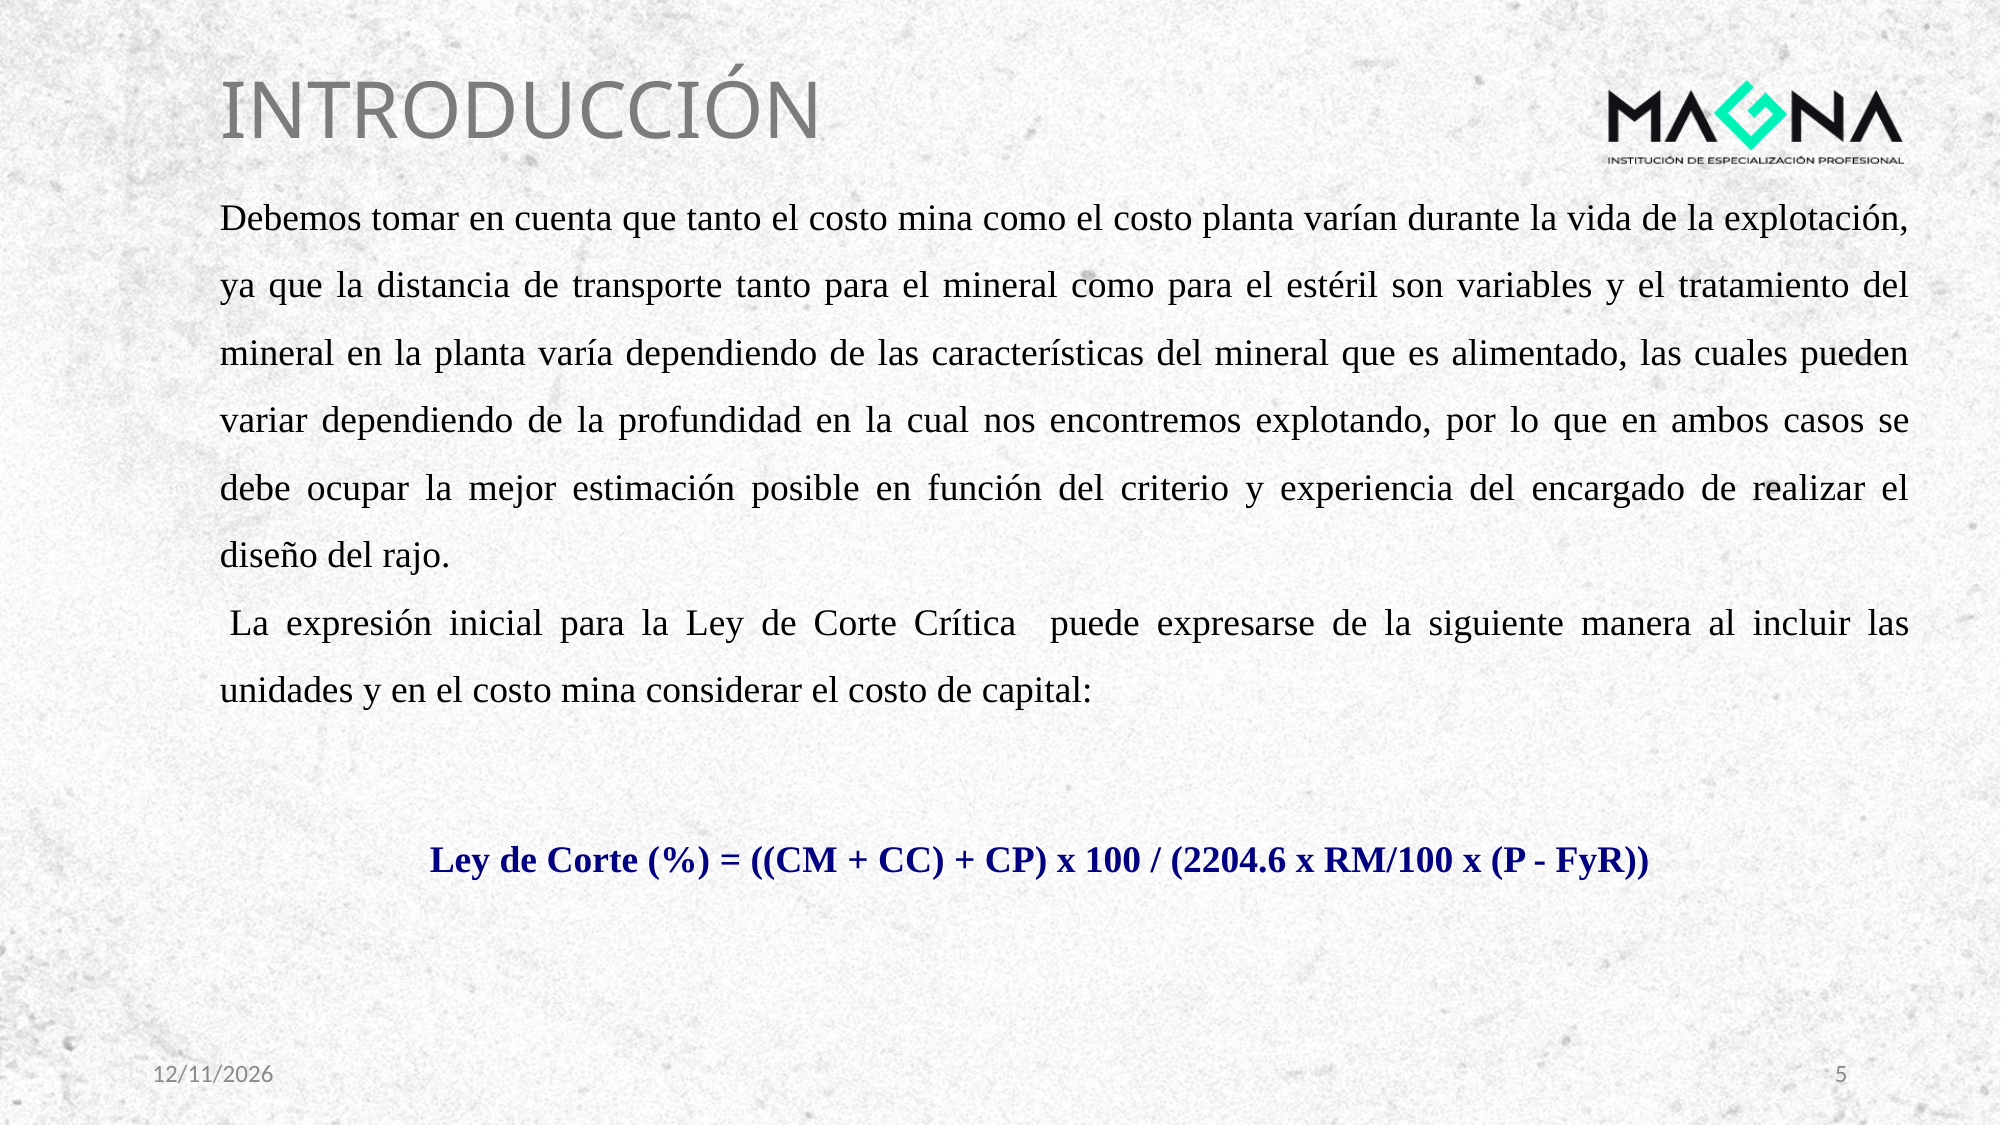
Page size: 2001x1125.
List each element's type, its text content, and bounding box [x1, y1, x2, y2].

text_box Debemos tomar en cuenta que tanto el costo mina como el costo planta varían durante la vida de la explotación, ya que la distancia de transporte tanto para el mineral como para el estéril son variables y el tratamiento del mineral en la planta varía dependiendo de las características del mineral que es alimentado, las cuales pueden variar dependiendo de la profundidad en la cual nos encontremos explotando, por lo que en ambos casos se debe ocupar la mejor estimación posible en función del criterio y experiencia del encargado de realizar el diseño del rajo. La expresión inicial para la Ley de Corte Crítica puede expresarse de la siguiente manera al incluir las unidades y en el costo mina considerar el costo de capital: [205, 163, 1927, 718]
slide_number 5 [1412, 1042, 1863, 1103]
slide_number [137, 1042, 588, 1103]
picture [0, 0, 2001, 1125]
text_box Ley de Corte (%) = ((CM + CC) + CP) x 100 / (2204.6 x RM/100 x (P - FyR)) [334, 805, 1746, 888]
title INTRODUCCIÓN [205, 62, 1640, 163]
